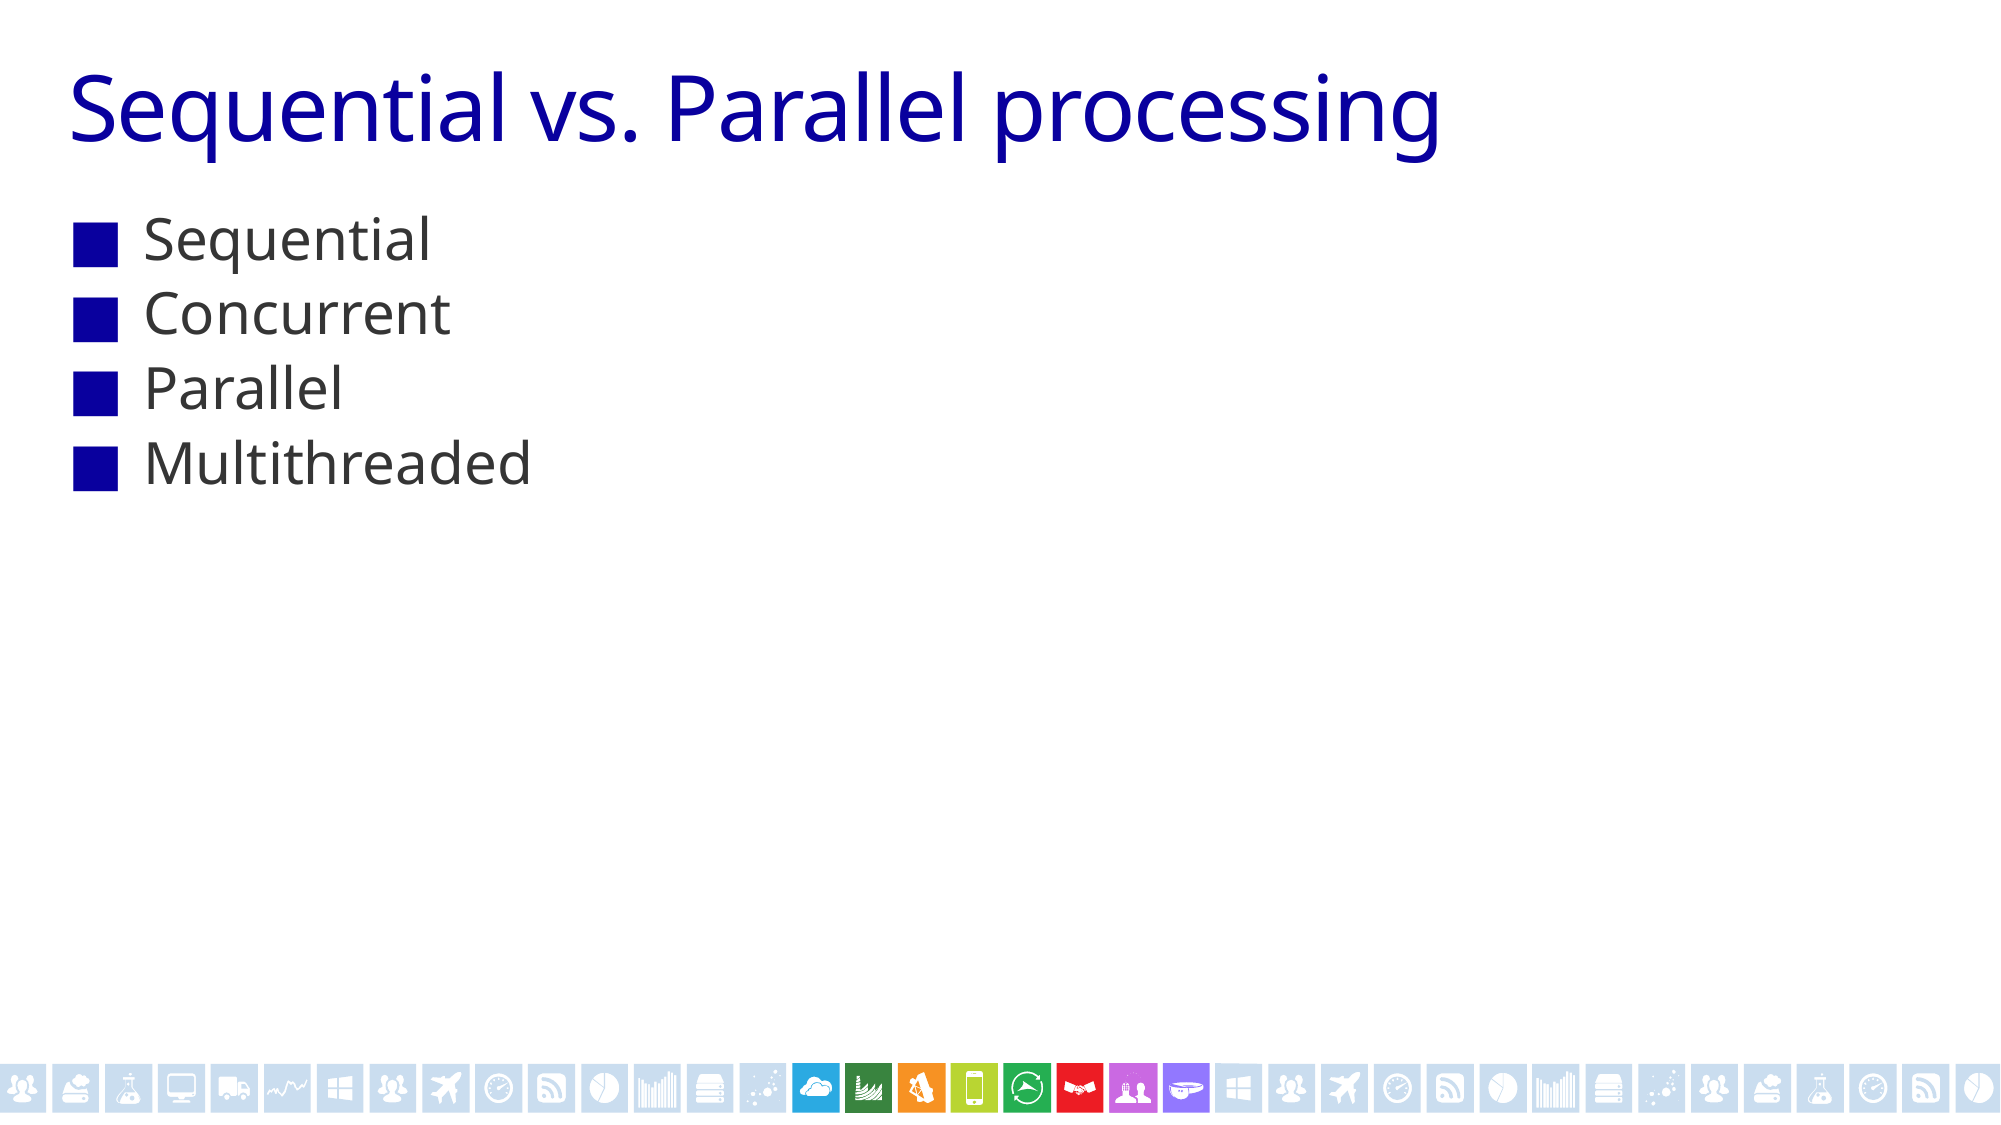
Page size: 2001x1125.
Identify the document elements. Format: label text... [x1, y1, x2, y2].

list Sequential Concurrent Parallel Multithreaded [44, 194, 1957, 482]
title Sequential vs. Parallel processing [44, 47, 1957, 194]
